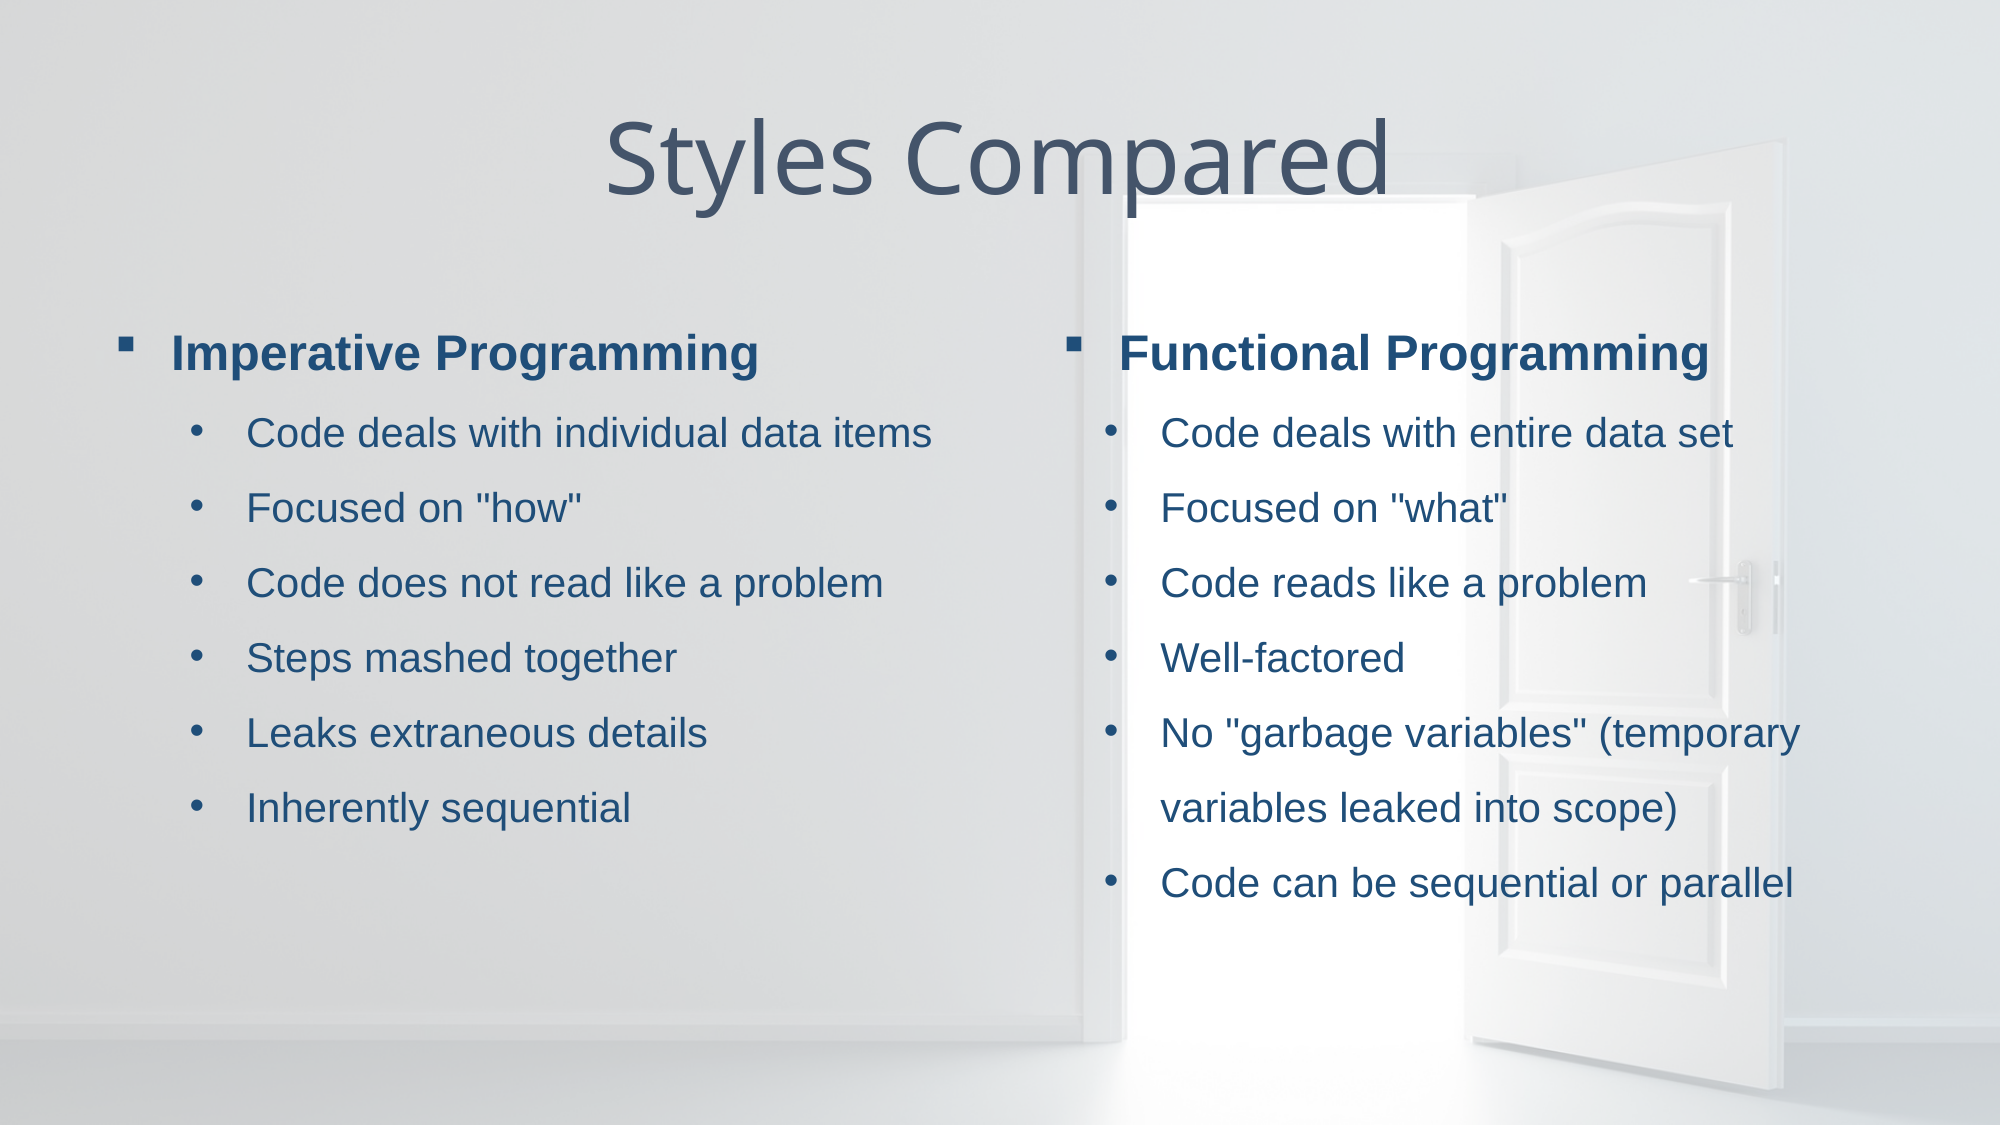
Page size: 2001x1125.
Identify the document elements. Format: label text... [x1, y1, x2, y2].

title Styles Compared [99, 79, 1900, 223]
text_box Code deals with individual data items Focused on "how" Code does not read like a problem Steps mashed together Leaks extraneous details Inherently sequential [99, 373, 1000, 839]
text_box Imperative Programming [99, 313, 1047, 389]
text_box Code deals with entire data set Focused on "what" Code reads like a problem Well-factored No "garbage variables" (temporary variables leaked into scope) Code can be sequential or parallel [1014, 373, 1935, 914]
text_box Functional Programming [1047, 313, 1903, 373]
